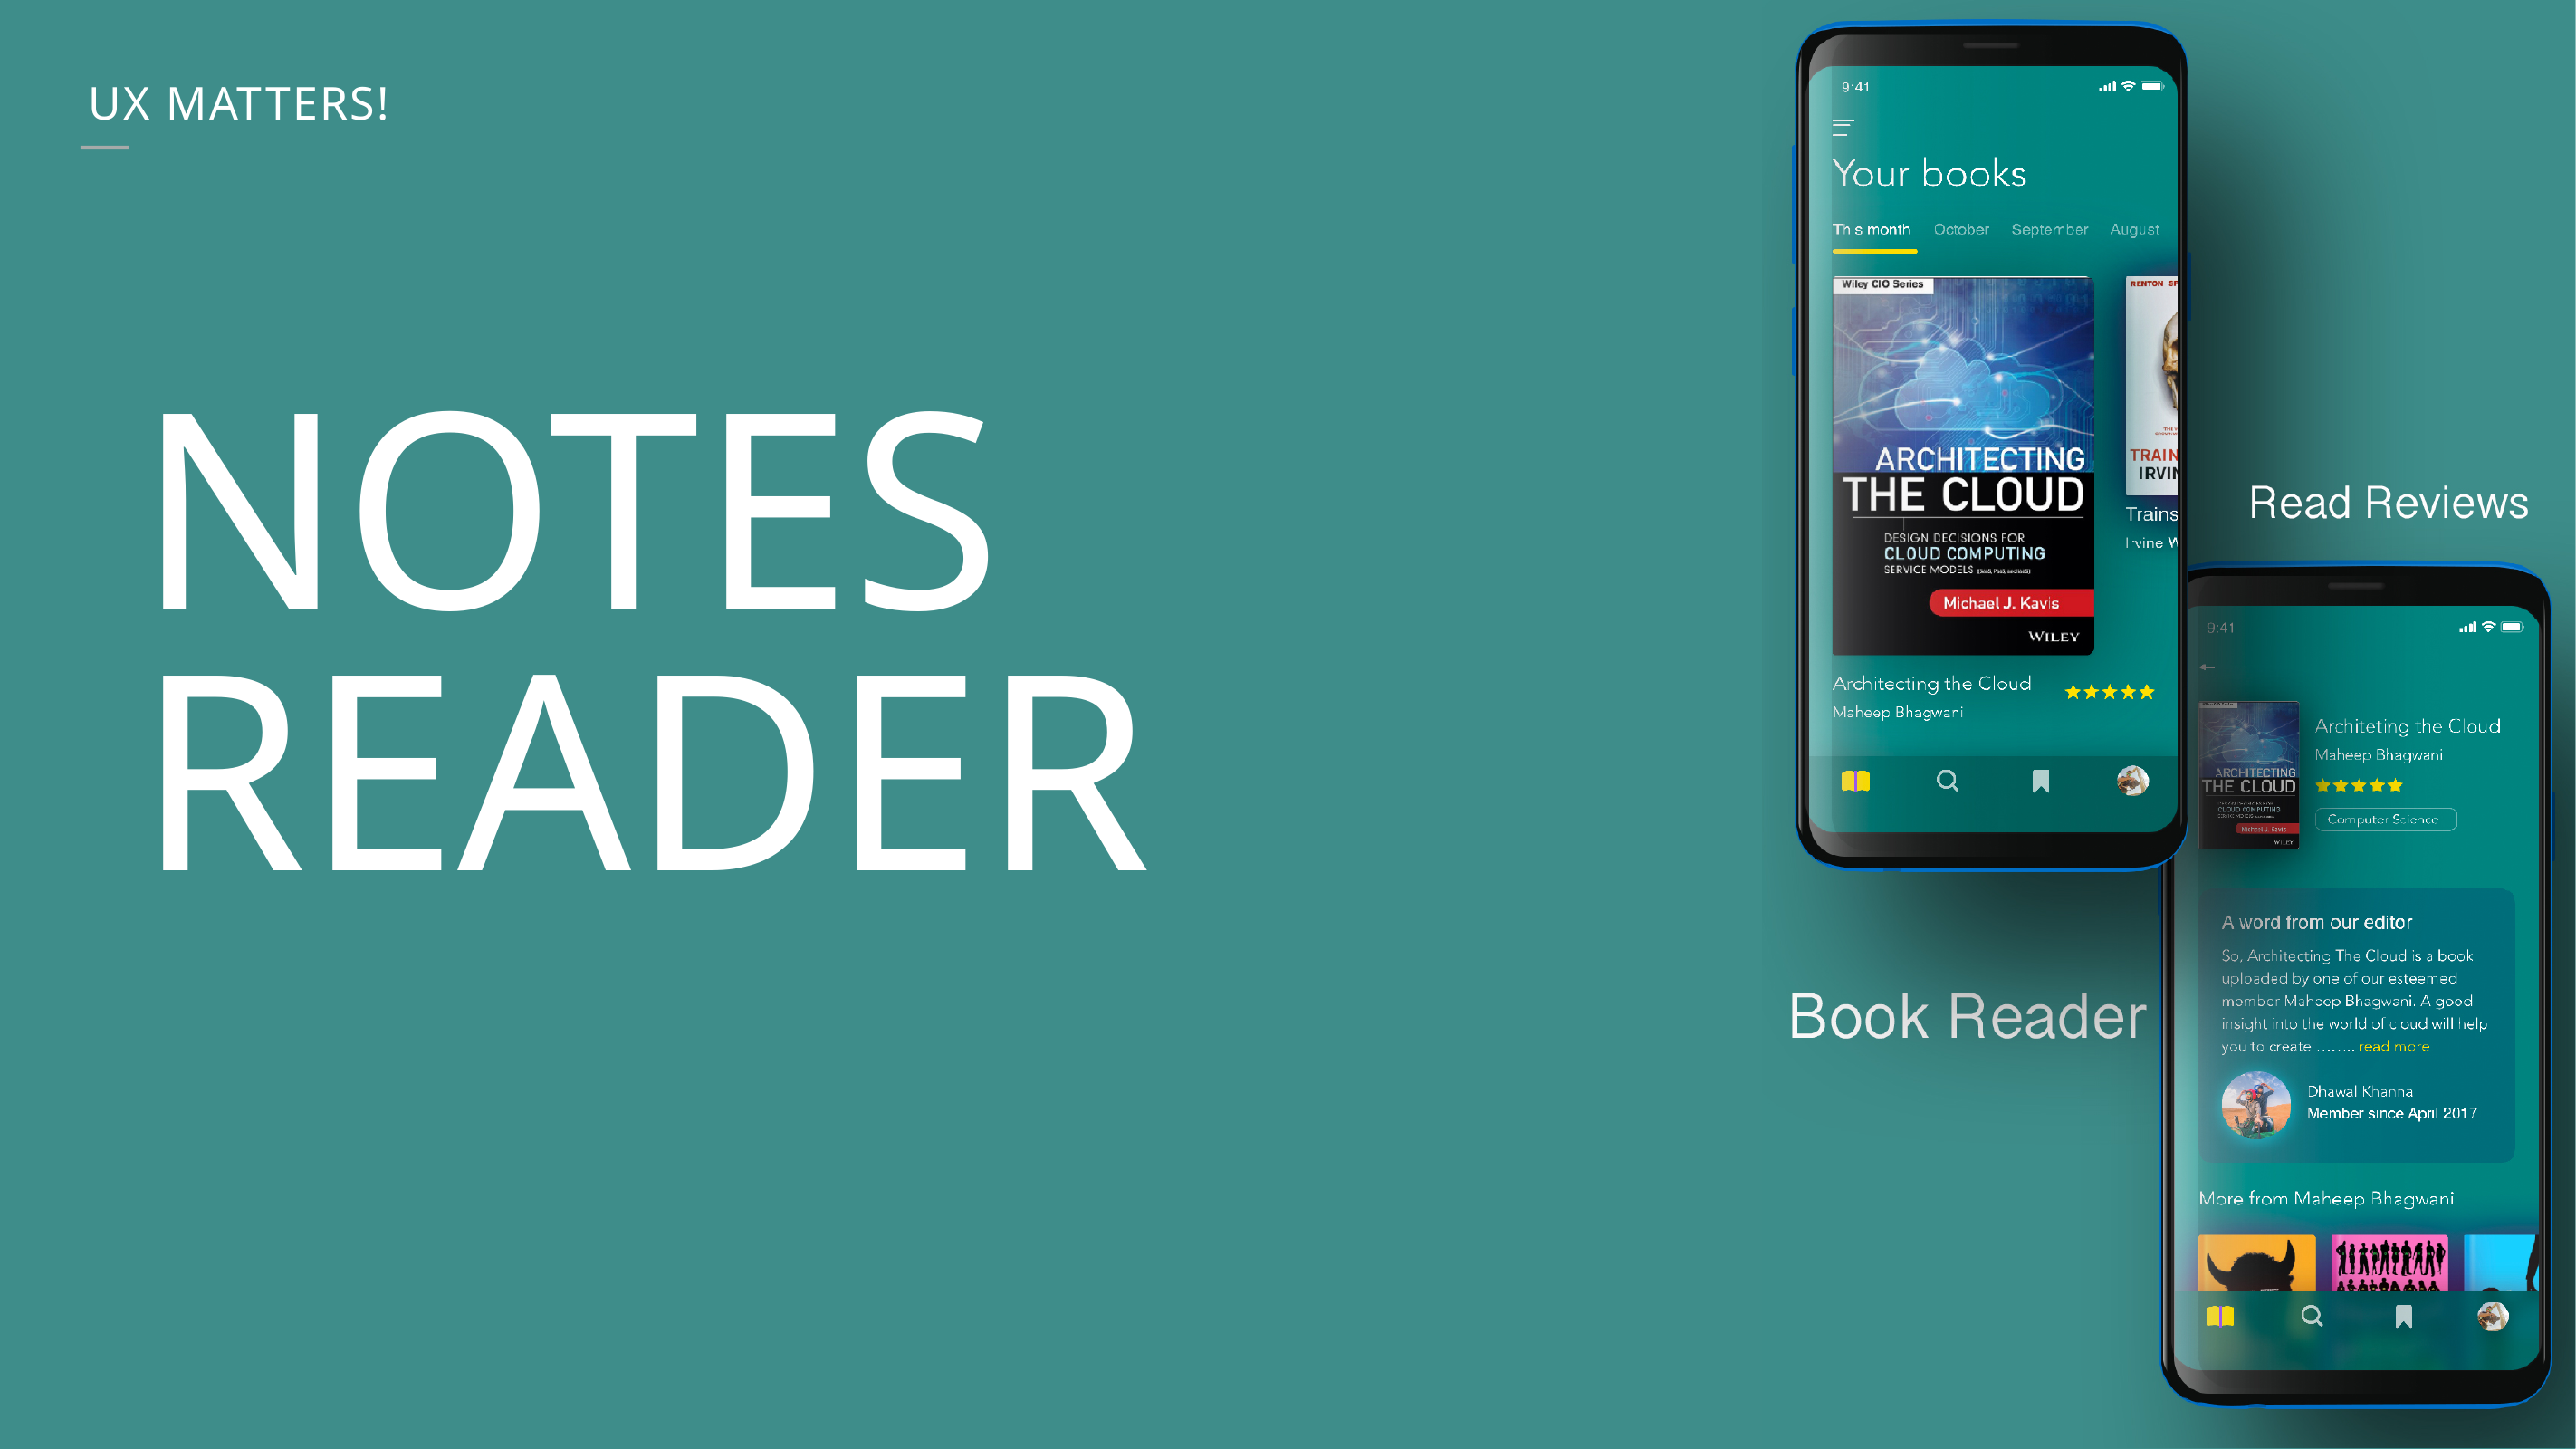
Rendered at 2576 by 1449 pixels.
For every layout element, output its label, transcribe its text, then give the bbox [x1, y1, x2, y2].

picture [129, 0, 2576, 1449]
list UX matters! [80, 74, 129, 137]
